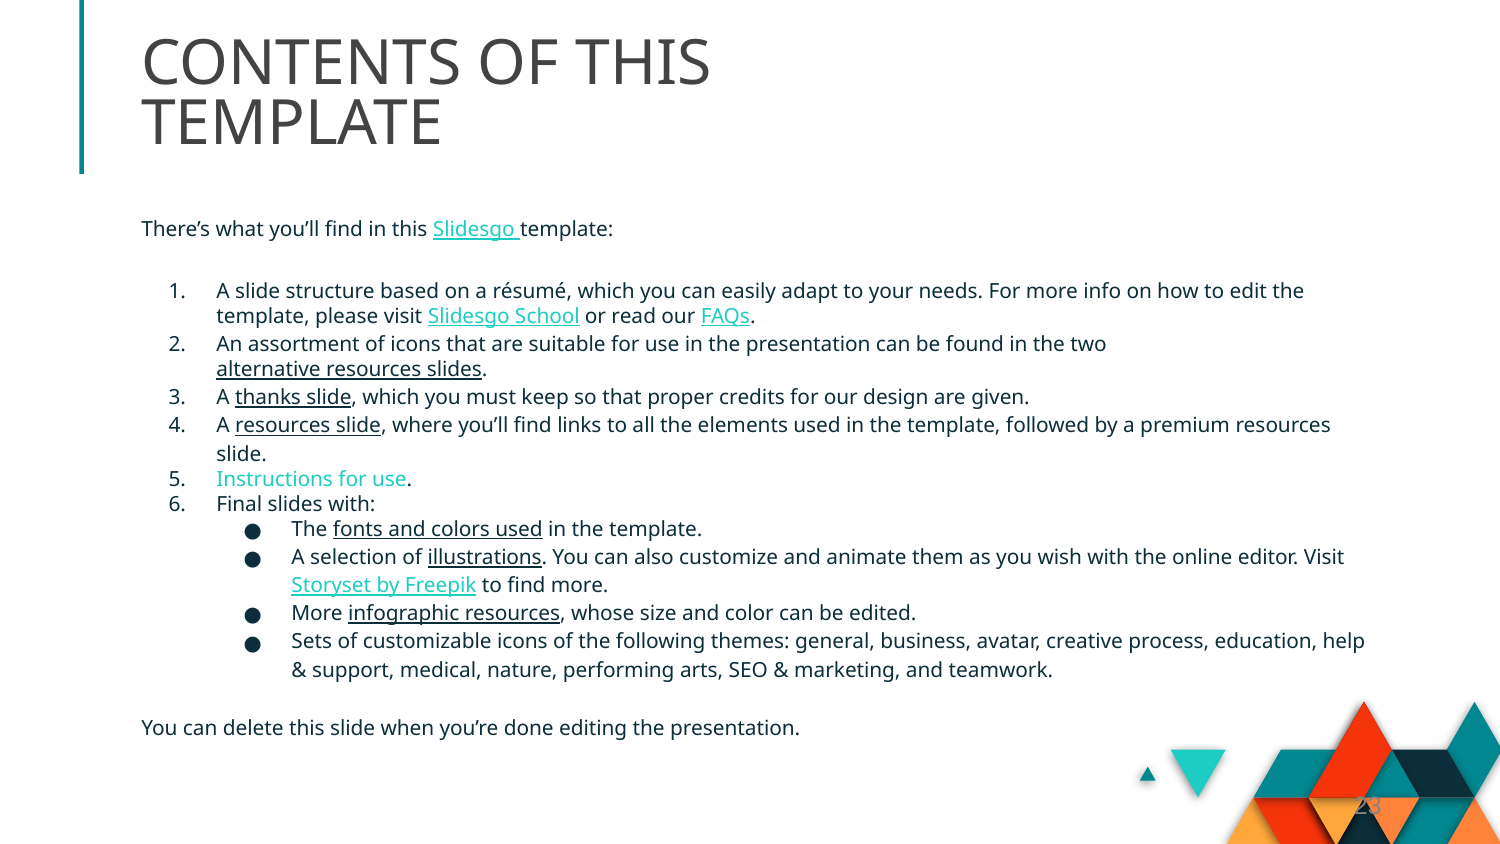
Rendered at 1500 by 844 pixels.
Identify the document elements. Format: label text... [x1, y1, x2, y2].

slide_number 23 [1059, 782, 1397, 828]
subtitle There’s what you’ll find in this Slidesgo template: A slide structure based on a résumé, which you can easily adapt to your needs. For more info on how to edit the template, please visit Slidesgo School or read our FAQs. An assortment of icons that are suitable for use in the presentation can be found in the two alternative resources slides. A thanks slide, which you must keep so that proper credits for our design are given. A resources slide, where you’ll find links to all the elements used in the template, followed by a premium resources slide. Instructions for use. Final slides with: The fonts and colors used in the template. A selection of illustrations. You can also customize and animate them as you wish with the online editor. Visit Storyset by Freepik to find more. More infographic resources, whose size and color can be edited. Sets of customizable icons of the following themes: general, business, avatar, creative process, education, help & support, medical, nature, performing arts, SEO & marketing, and teamwork. You can delete this slide when you’re done editing the presentation. [126, 199, 1384, 756]
title CONTENTS OF THIS TEMPLATE [126, 76, 859, 172]
